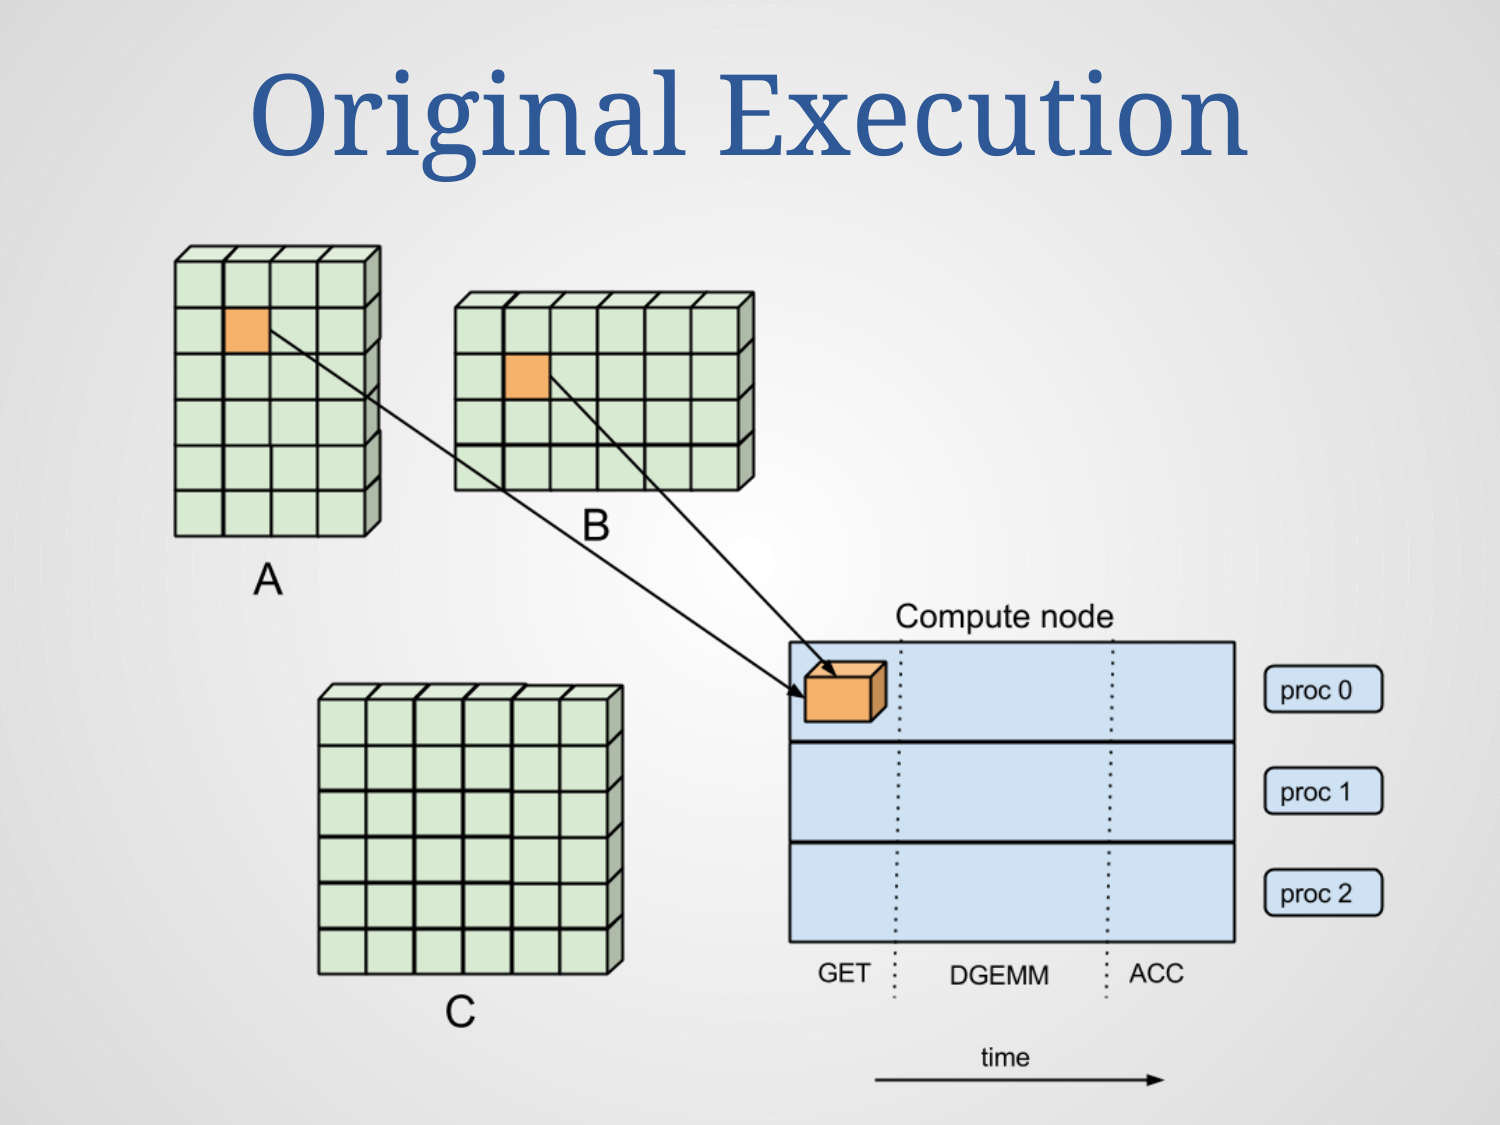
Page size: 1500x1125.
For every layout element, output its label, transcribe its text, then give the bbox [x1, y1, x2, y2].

text_box Original Execution [74, 50, 1425, 313]
picture [79, 109, 1418, 1113]
